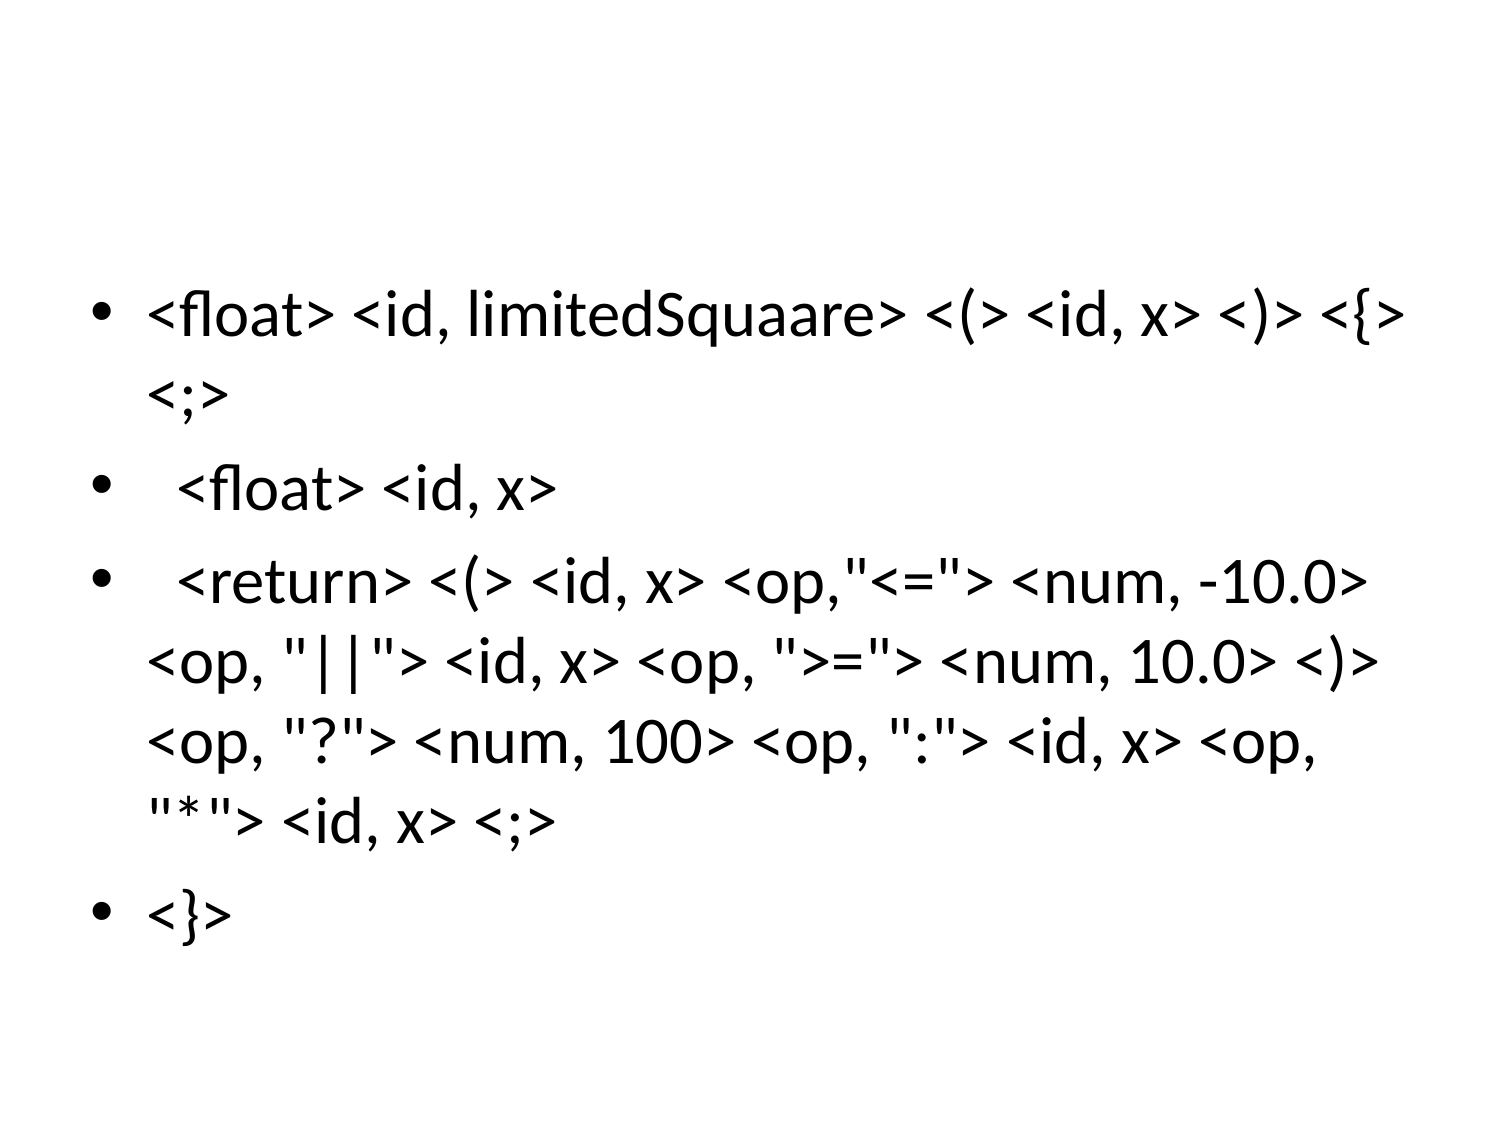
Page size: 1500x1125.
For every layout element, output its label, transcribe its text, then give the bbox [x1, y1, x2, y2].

list <float> <id, limitedSquaare> <(> <id, x> <)> <{> <;> <float> <id, x> <return> <(> <id, x> <op,"<="> <num, -10.0> <op, "||"> <id, x> <op, ">="> <num, 10.0> <)> <op, "?"> <num, 100> <op, ":"> <id, x> <op, "*"> <id, x> <;> <}> [75, 262, 1425, 1005]
